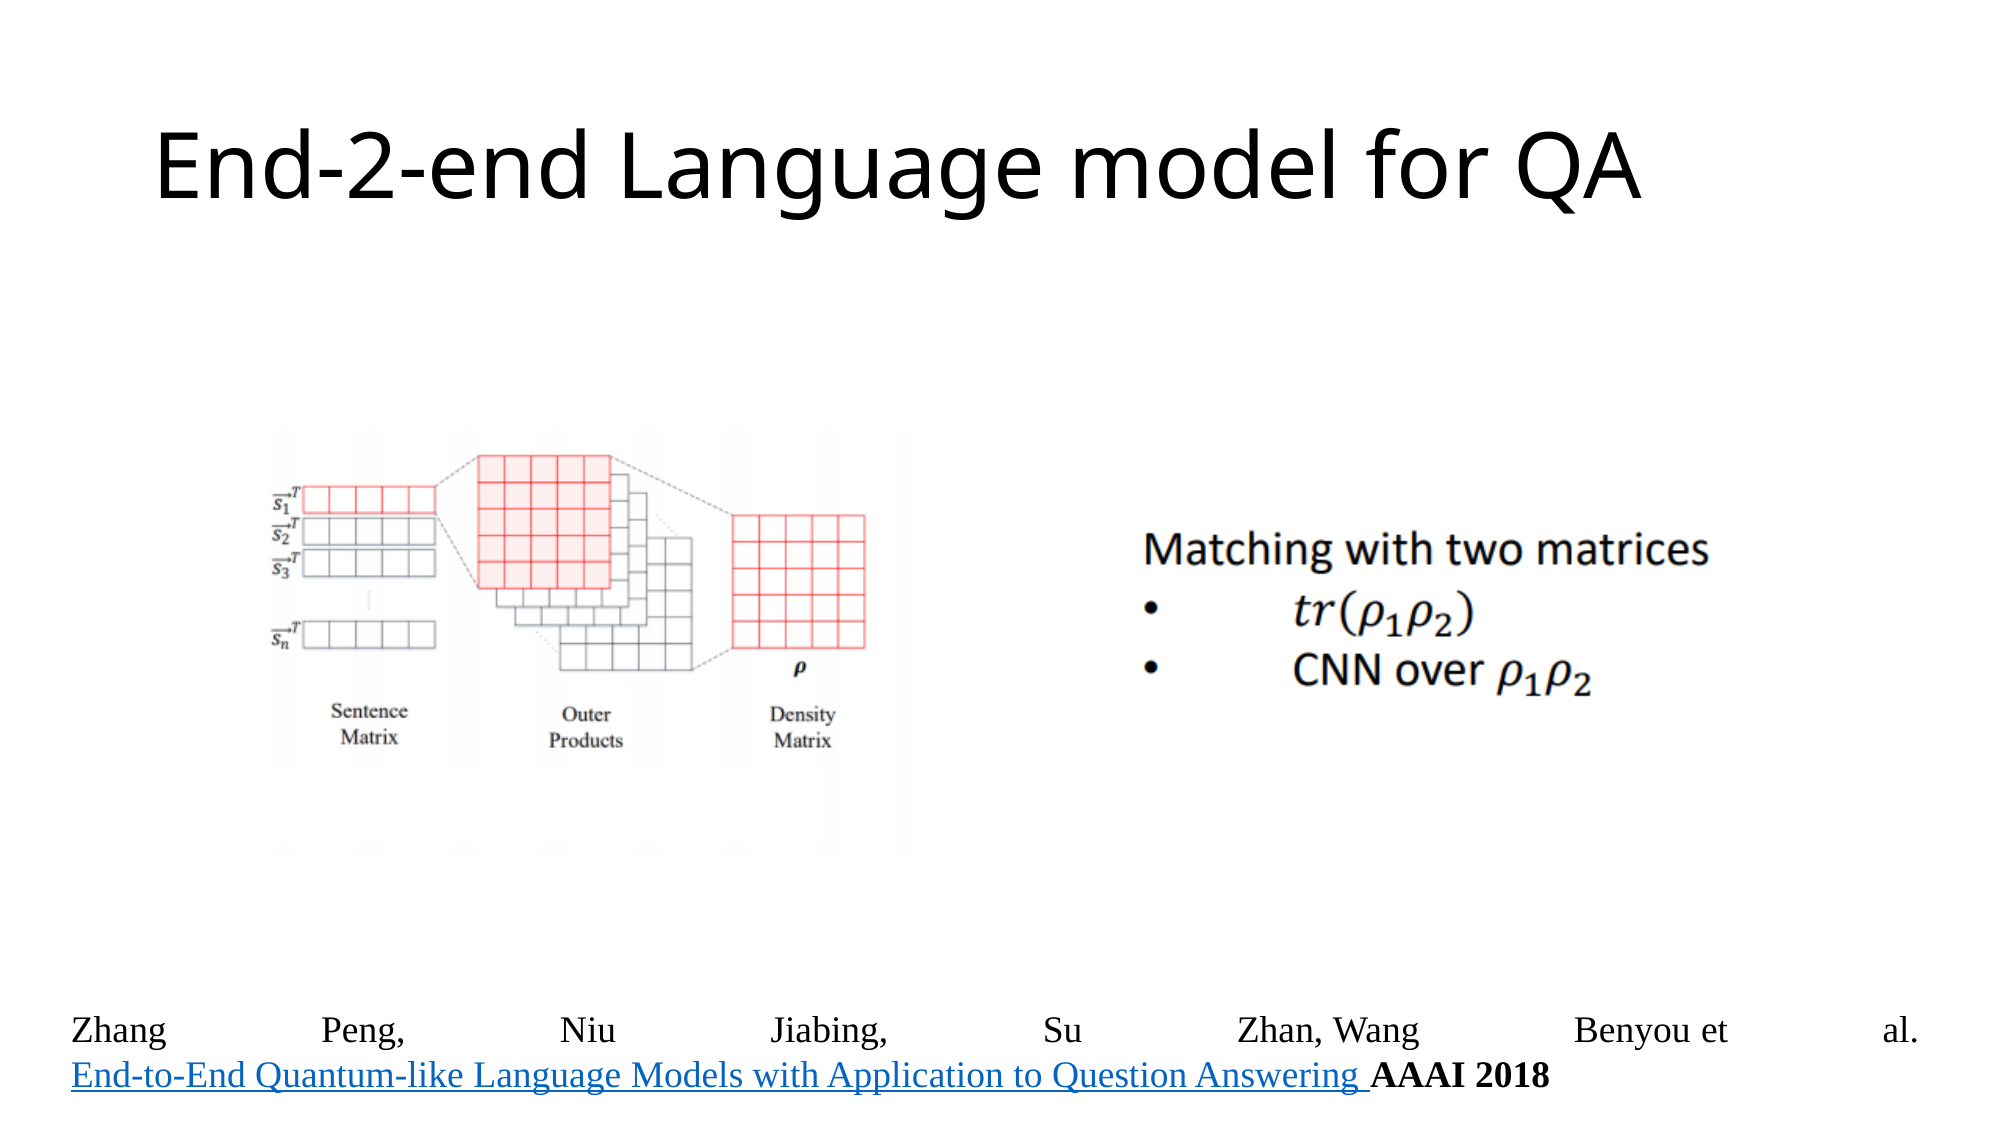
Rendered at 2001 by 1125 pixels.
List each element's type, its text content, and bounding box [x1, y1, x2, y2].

text_box Zhang Peng, Niu Jiabing, Su Zhan, Wang Benyou et al. End-to-End Quantum-like Language Models with Application to Question Answering AAAI 2018 [56, 997, 1944, 1103]
picture [163, 402, 1908, 873]
title End-2-end Language model for QA [137, 59, 1863, 278]
